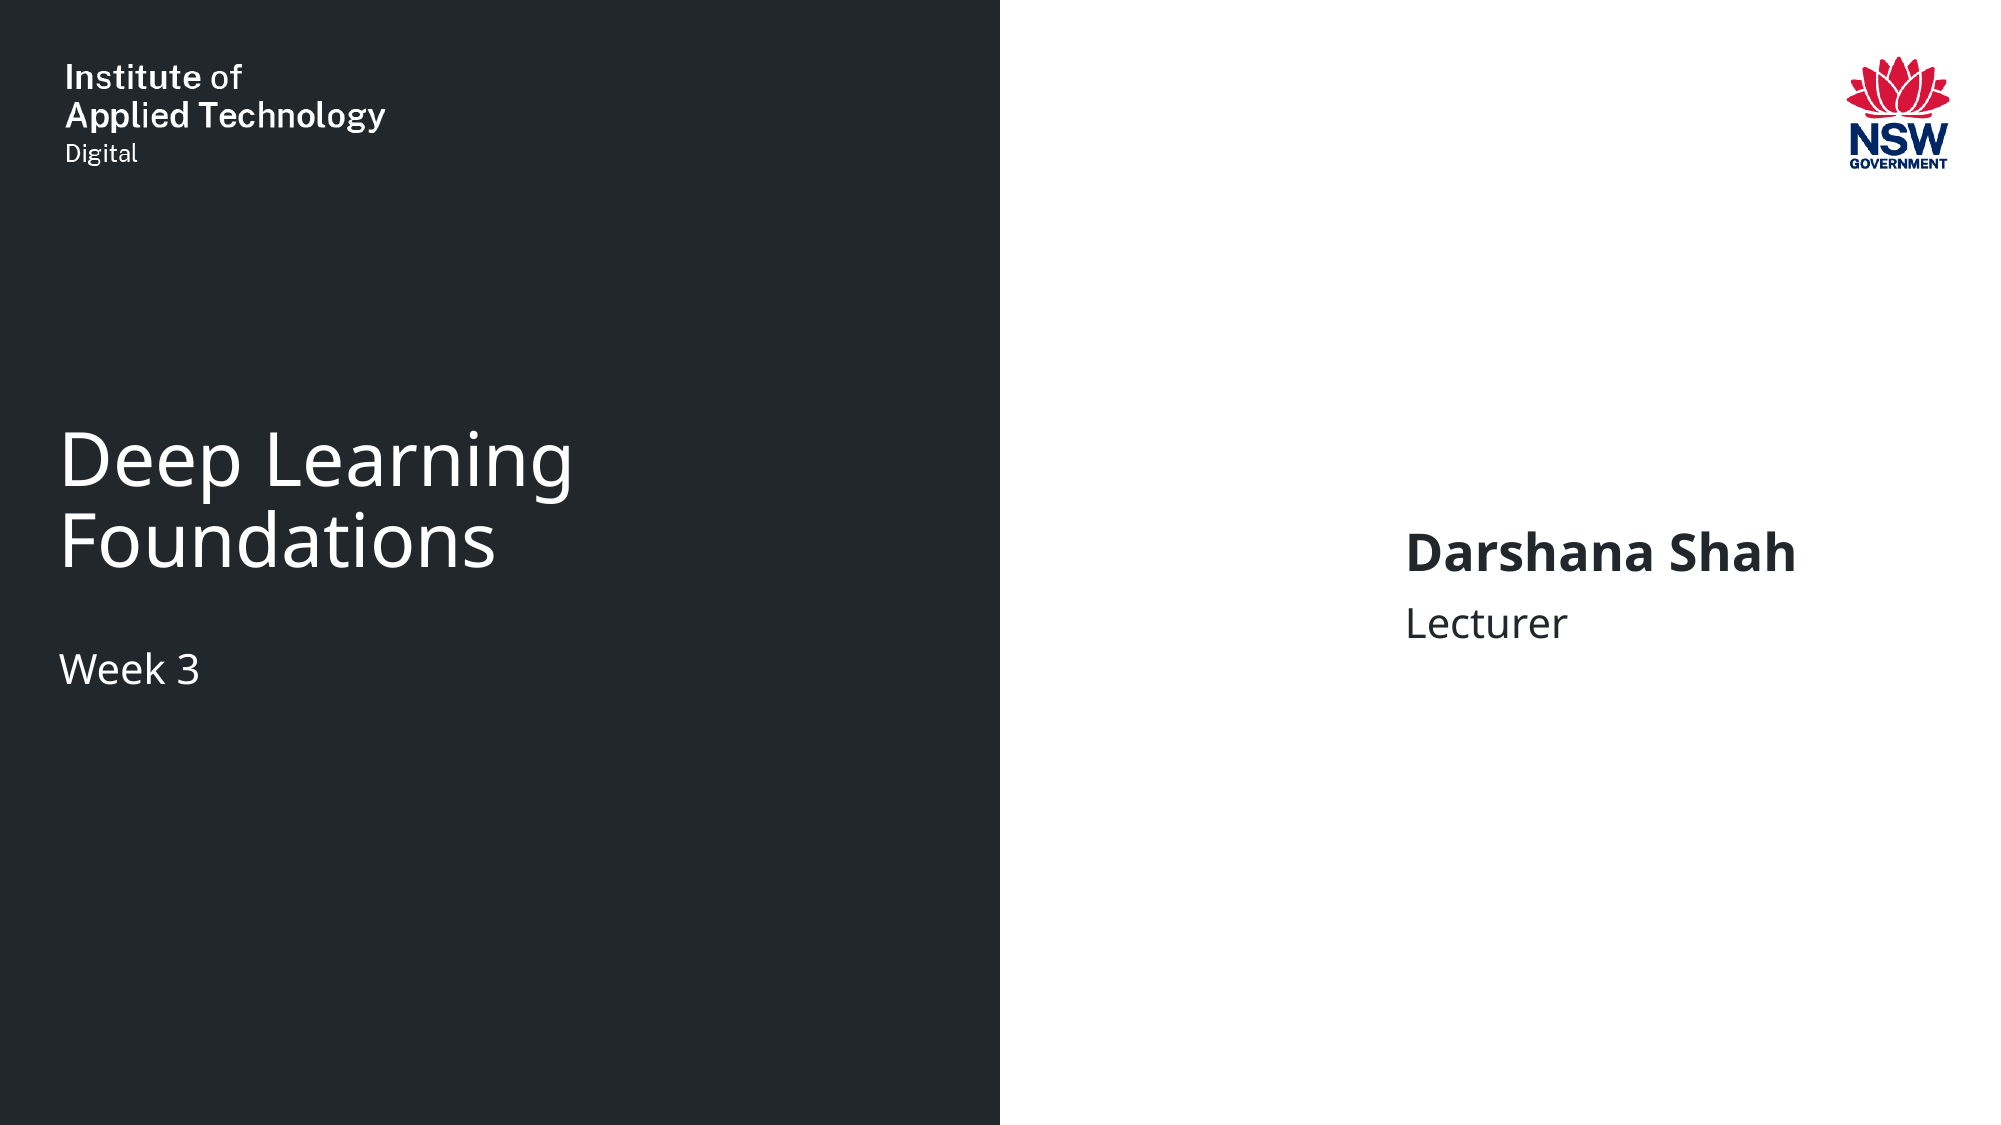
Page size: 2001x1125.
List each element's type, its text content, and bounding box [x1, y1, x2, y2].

list Lecturer [1389, 594, 1674, 641]
picture [64, 59, 386, 168]
title Deep Learning Foundations [43, 184, 947, 591]
picture [1846, 56, 1950, 169]
list Week 3 [43, 640, 947, 799]
list Darshana Shah [1389, 518, 1898, 593]
